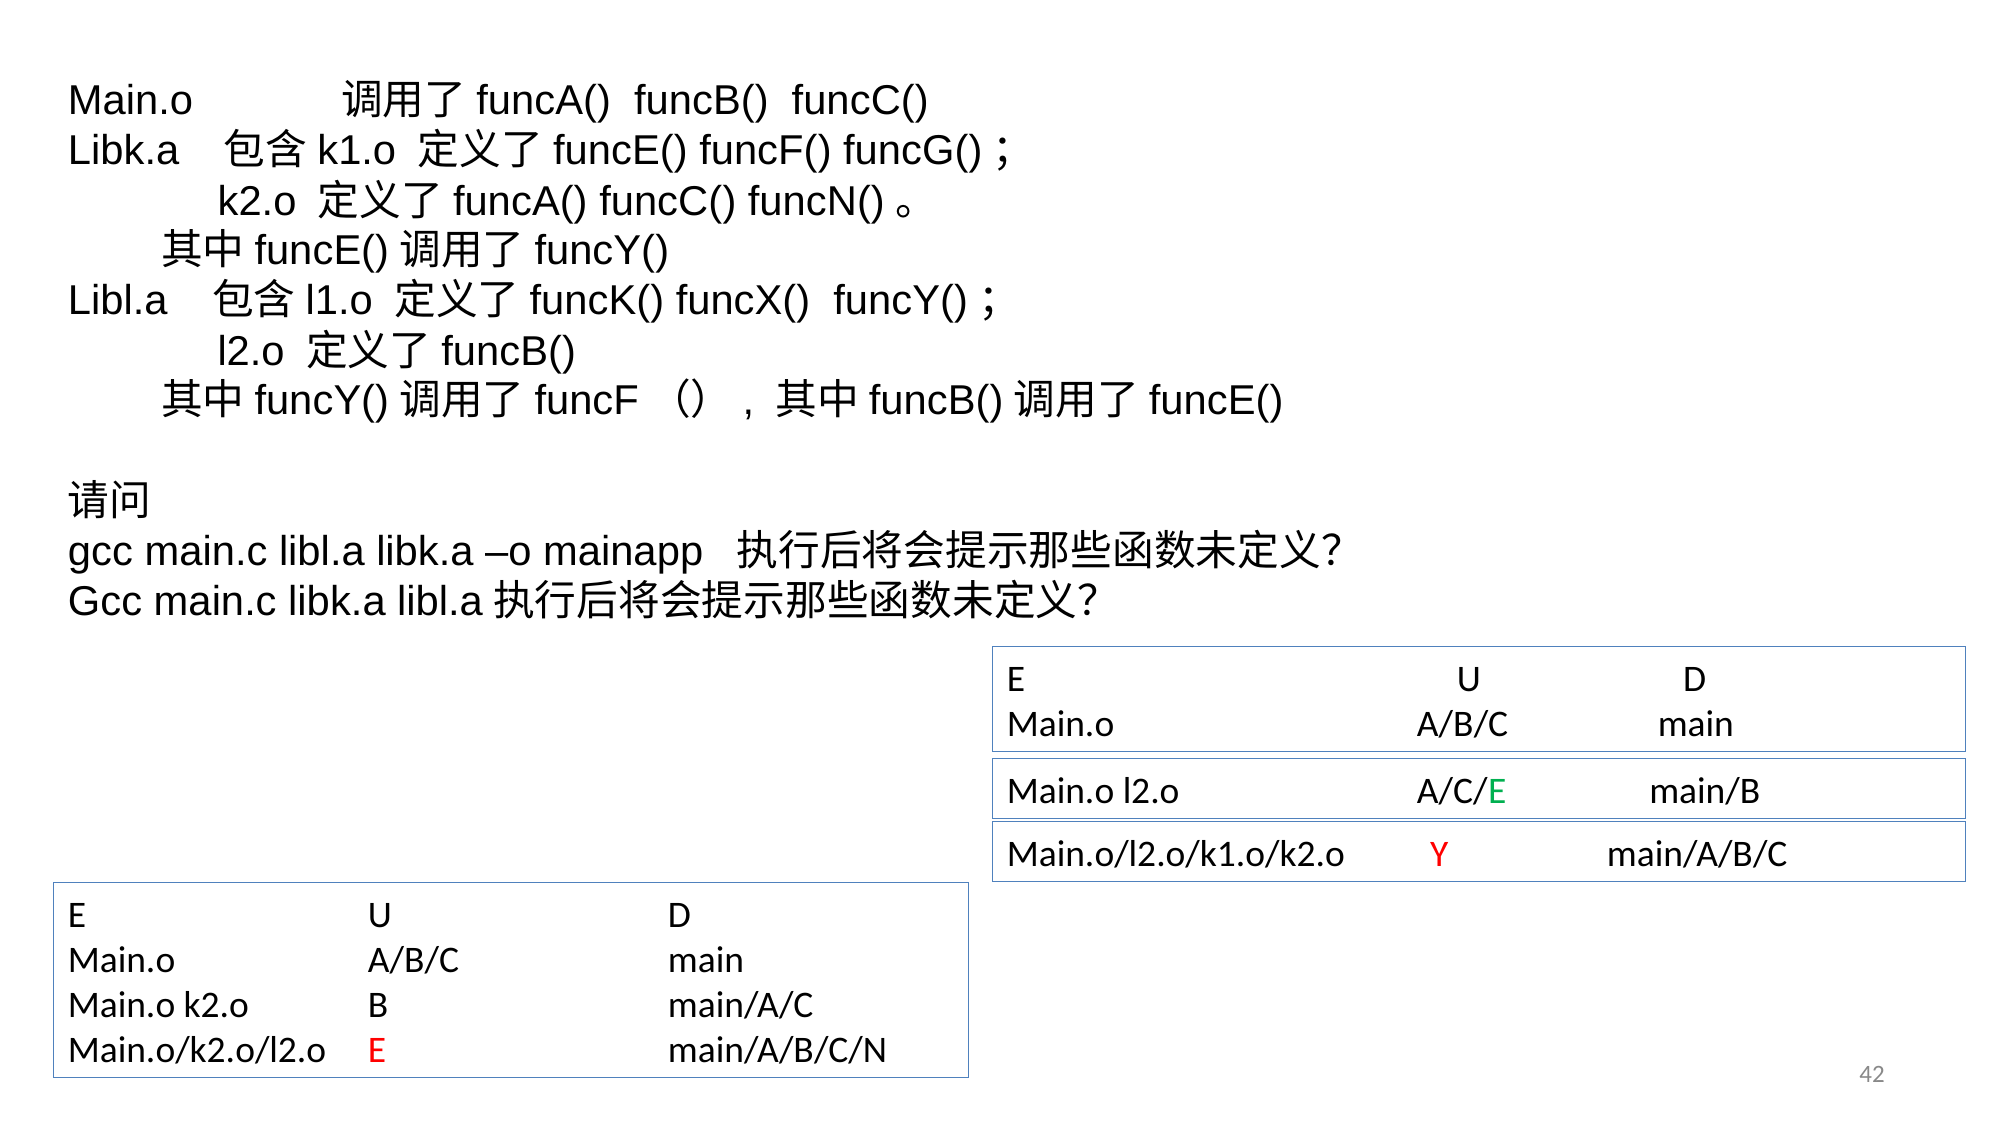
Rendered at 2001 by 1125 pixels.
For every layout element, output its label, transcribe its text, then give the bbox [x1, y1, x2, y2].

text_box E U D Main.o A/B/C main [992, 646, 1966, 752]
text_box Main.o 调用了funcA() funcB() funcC() Libk.a 包含k1.o 定义了funcE() funcF() funcG()； k2.o 定义了funcA() funcC() funcN()。 其中funcE()调用了funcY() Libl.a 包含l1.o 定义了funcK() funcX() funcY()； l2.o 定义了funcB() 其中funcY()调用了funcF（）, 其中funcB()调用了funcE() 请问 gcc main.c libl.a libk.a –o mainapp 执行后将会提示那些函数未定义？ Gcc main.c libk.a libl.a执行后将会提示那些函数未定义？ [53, 65, 1869, 681]
text_box E U D Main.o A/B/C main Main.o k2.o B main/A/C Main.o/k2.o/l2.o E main/A/B/C/N [53, 882, 969, 1078]
text_box Main.o/l2.o/k1.o/k2.o Y main/A/B/C [992, 821, 1966, 882]
slide_number 42 [1433, 1042, 1900, 1103]
text_box Main.o l2.o A/C/E main/B [992, 758, 1966, 819]
